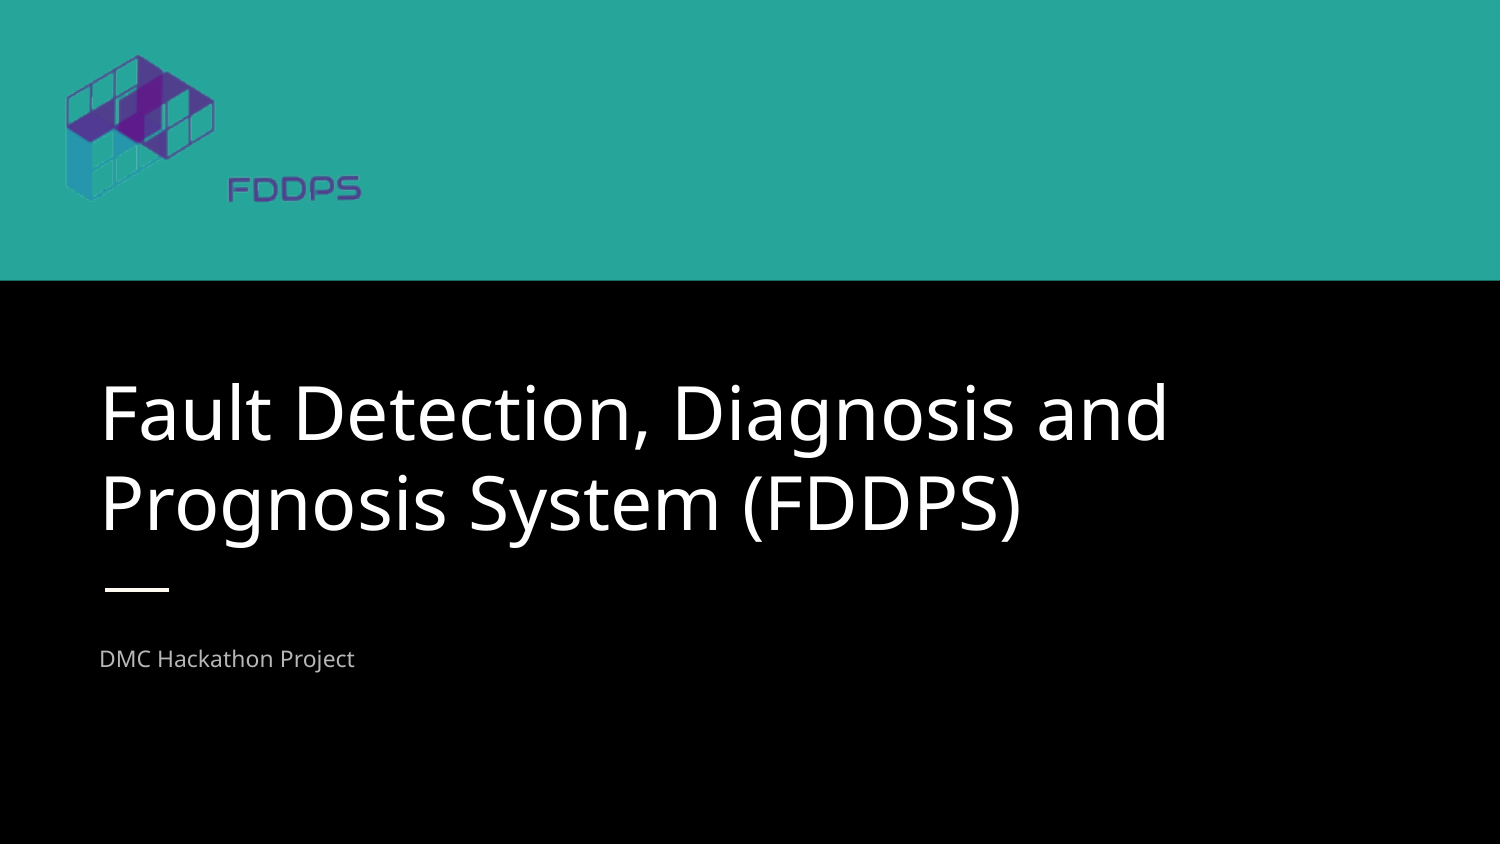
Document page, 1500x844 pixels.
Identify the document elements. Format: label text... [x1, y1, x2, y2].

subtitle DMC Hackathon Project [84, 630, 1416, 760]
picture [30, 49, 404, 326]
title Fault Detection, Diagnosis and Prognosis System (FDDPS) [84, 310, 1416, 561]
